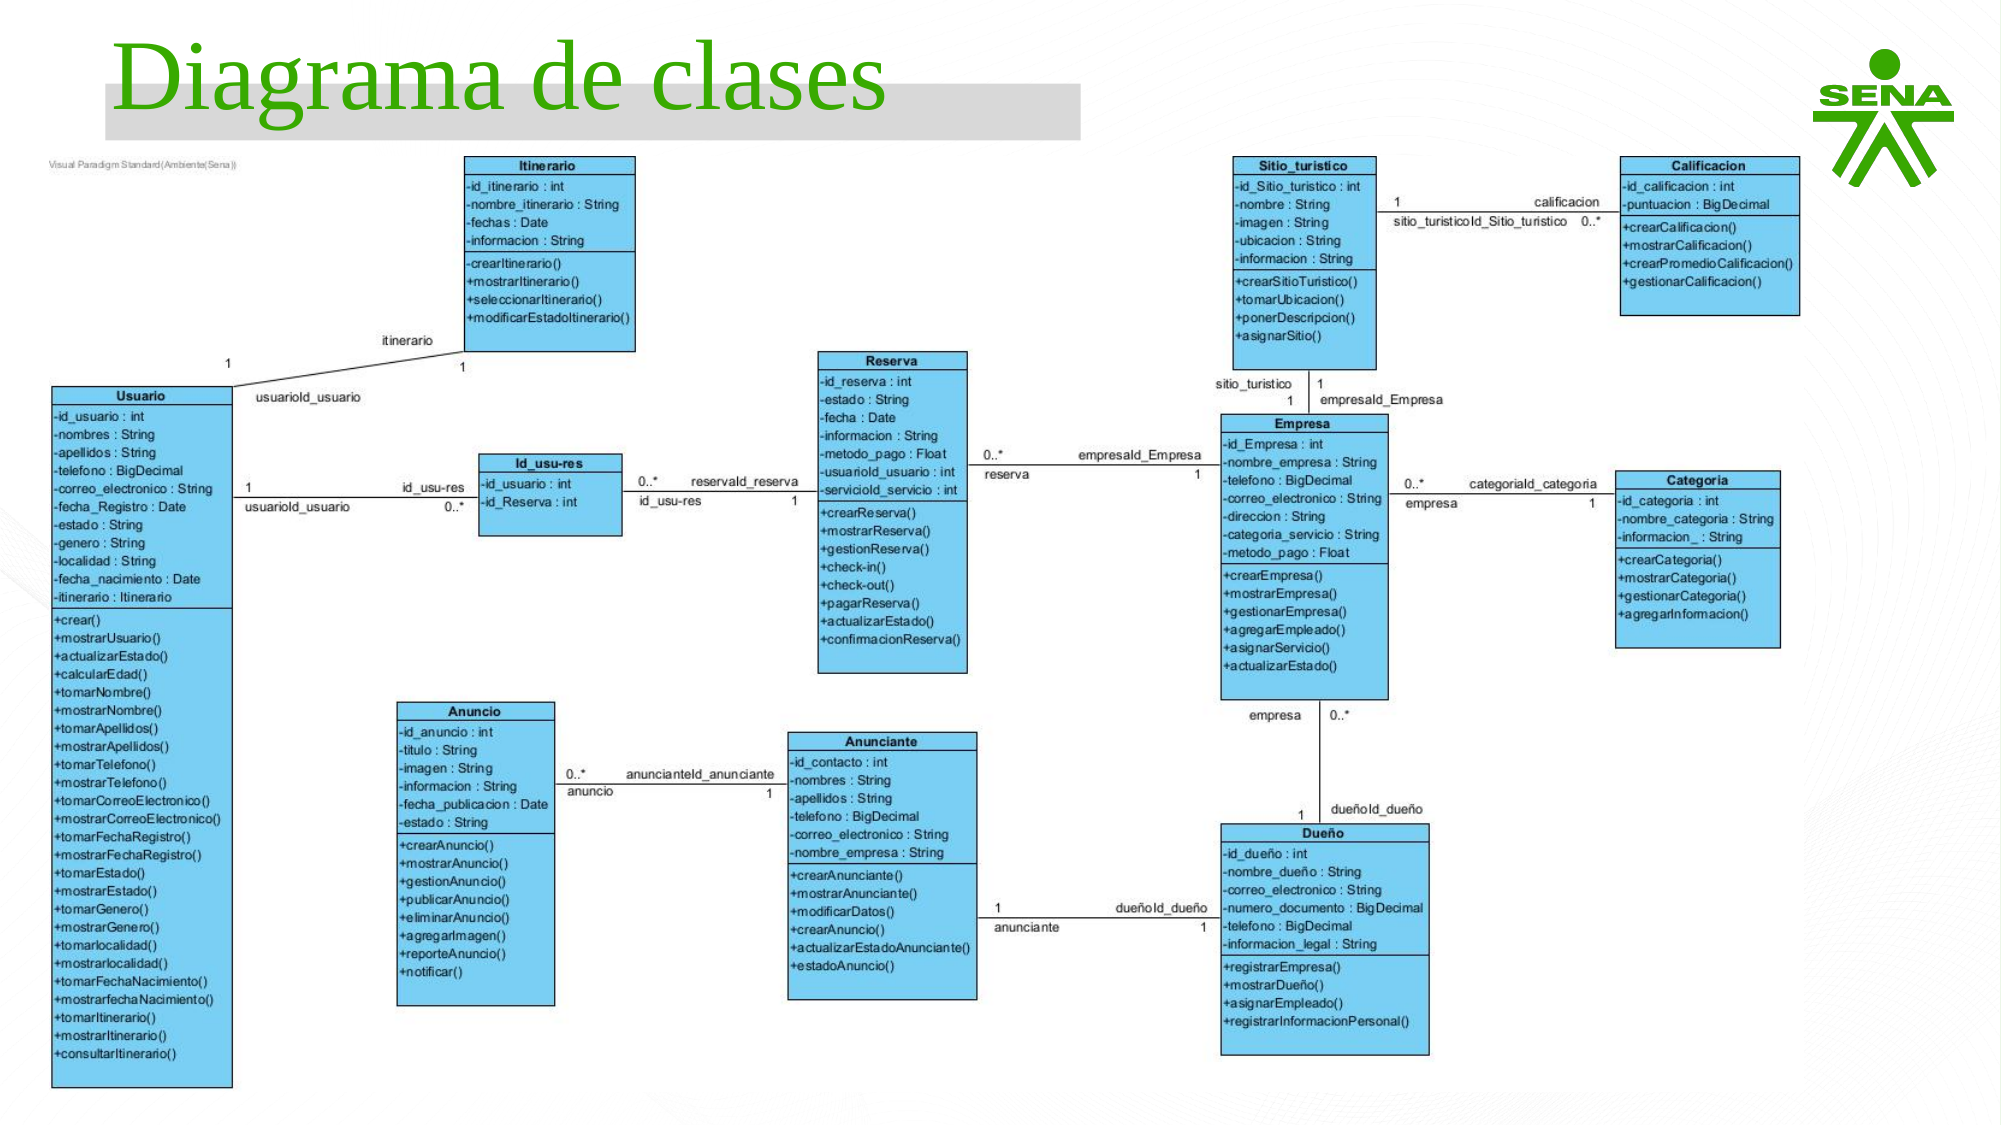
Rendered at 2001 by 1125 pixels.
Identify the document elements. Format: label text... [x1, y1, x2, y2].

text_box [105, 127, 1081, 141]
text_box Diagrama de clases [96, 15, 1536, 127]
picture [0, 0, 2001, 1125]
